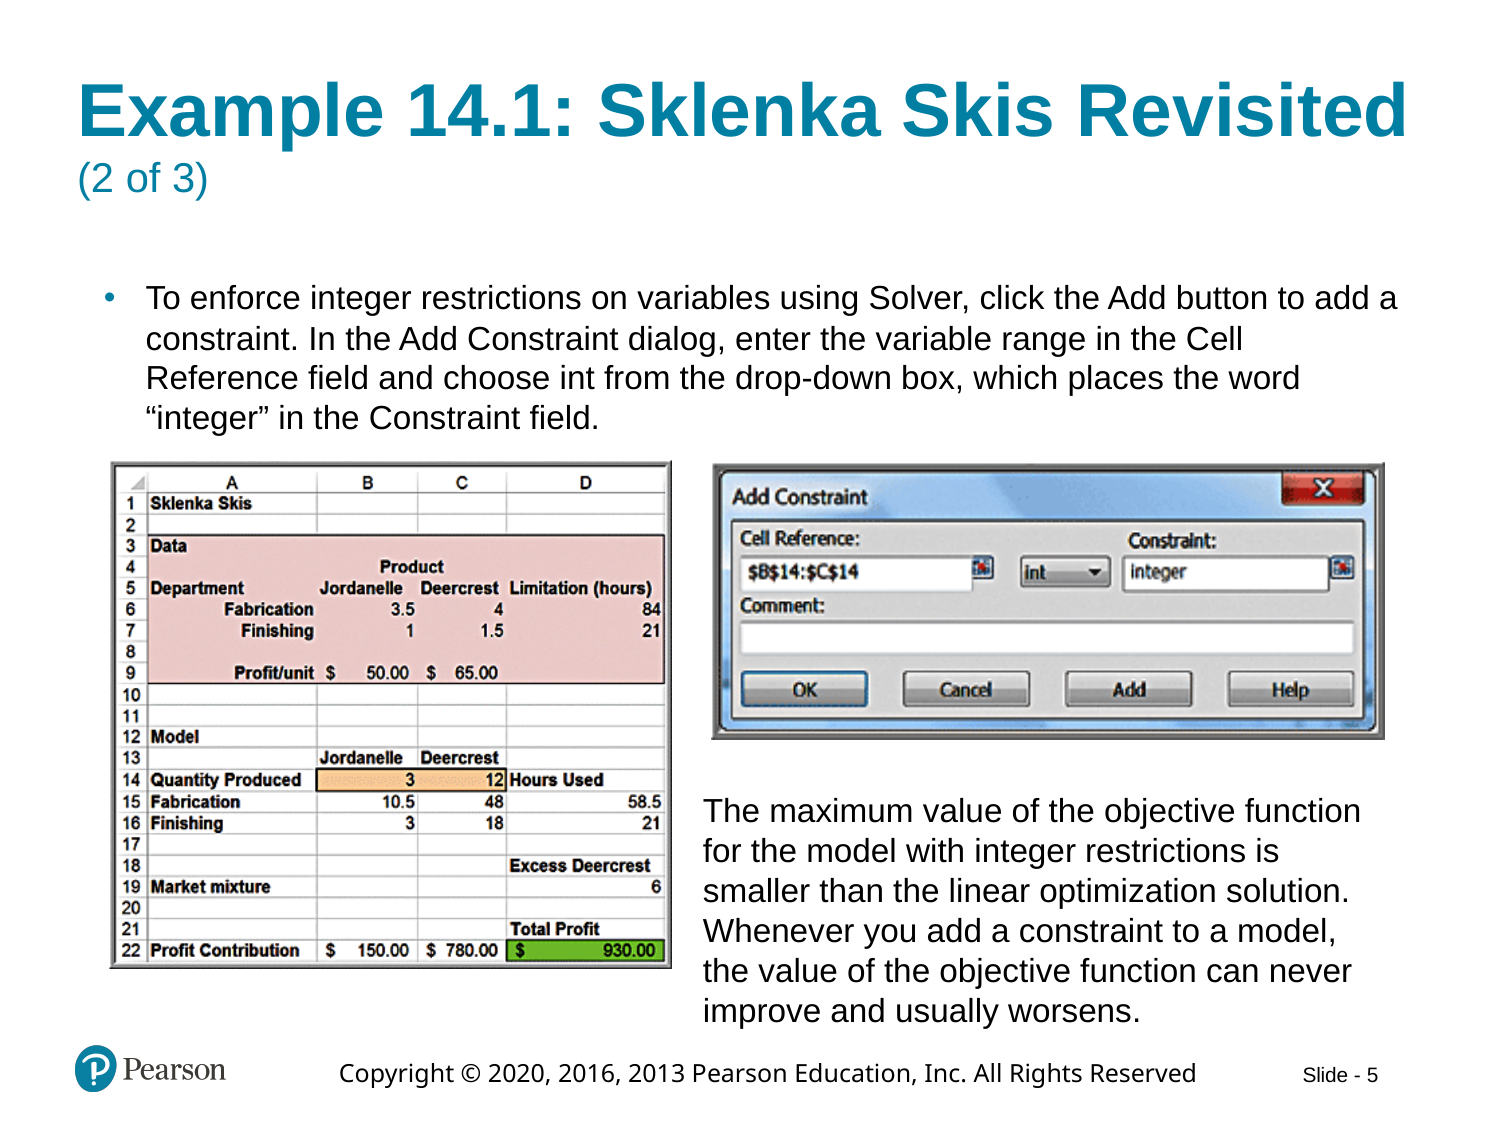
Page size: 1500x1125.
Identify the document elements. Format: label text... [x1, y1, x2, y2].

picture [711, 462, 1386, 740]
picture [101, 1045, 226, 1092]
title Example 14.1: Sklenka Skis Revisited (2 of 3) [77, 21, 1436, 202]
list To enforce integer restrictions on variables using Solver, click the Add button to add a constraint. In the Add Constraint dialog, enter the variable range in the Cell Reference field and choose int from the drop-down box, which places the word “integer” in the Constraint field. [88, 261, 1418, 440]
list The maximum value of the objective function for the model with integer restrictions is smaller than the linear optimization solution. Whenever you add a constraint to a model, the value of the objective function can never improve and usually worsens. [687, 774, 1401, 1038]
picture [83, 1054, 109, 1079]
picture [108, 460, 673, 970]
picture [75, 1078, 86, 1092]
picture [75, 1045, 90, 1061]
